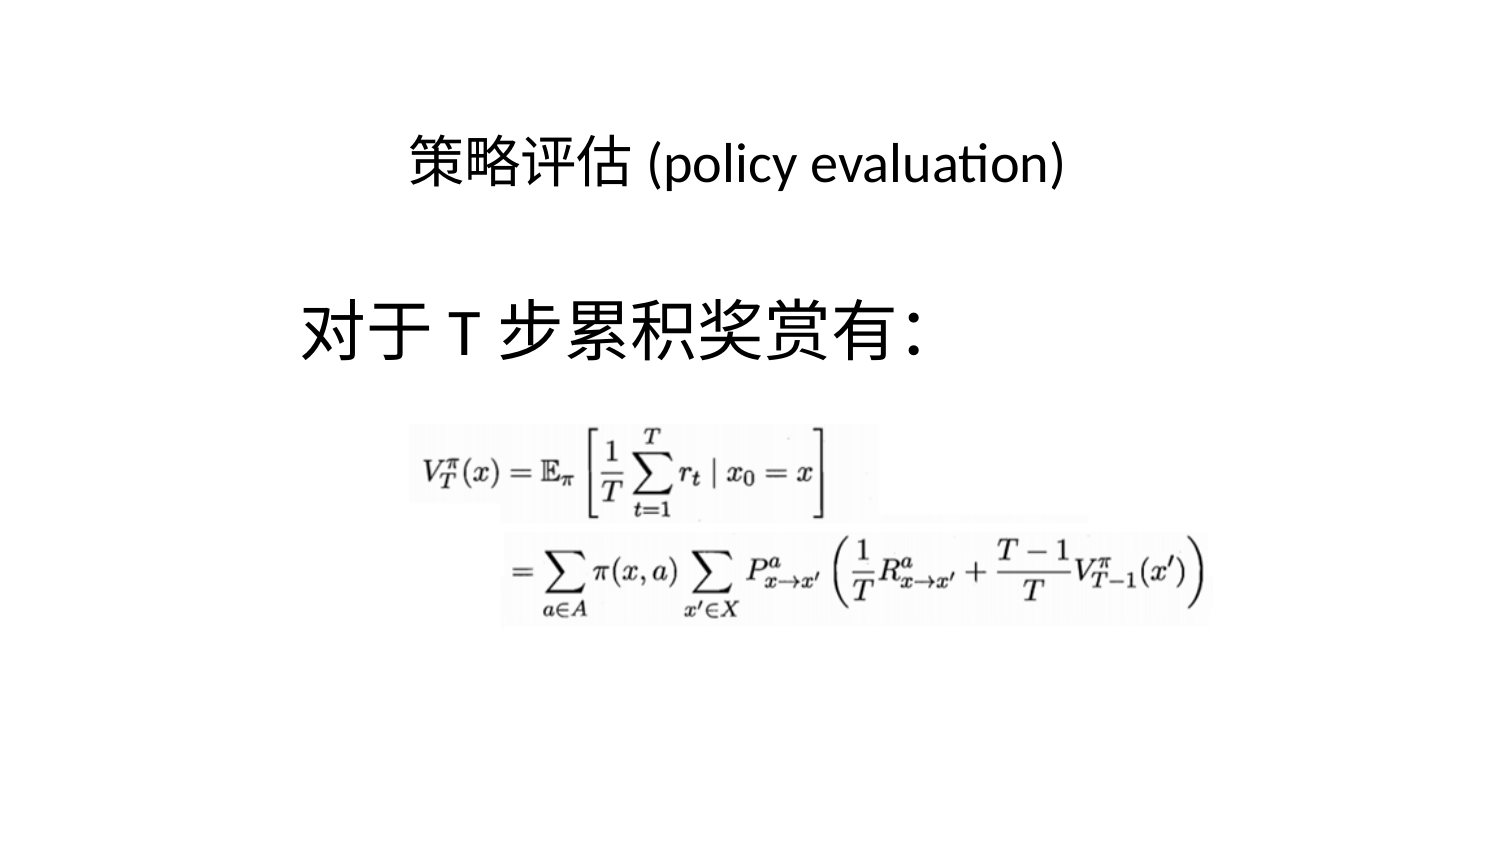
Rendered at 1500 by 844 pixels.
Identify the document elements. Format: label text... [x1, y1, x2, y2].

picture [394, 424, 1213, 629]
title 策略评估(policy evaluation) [259, 69, 1216, 251]
subtitle 对于T步累积奖赏有： [284, 281, 1129, 485]
